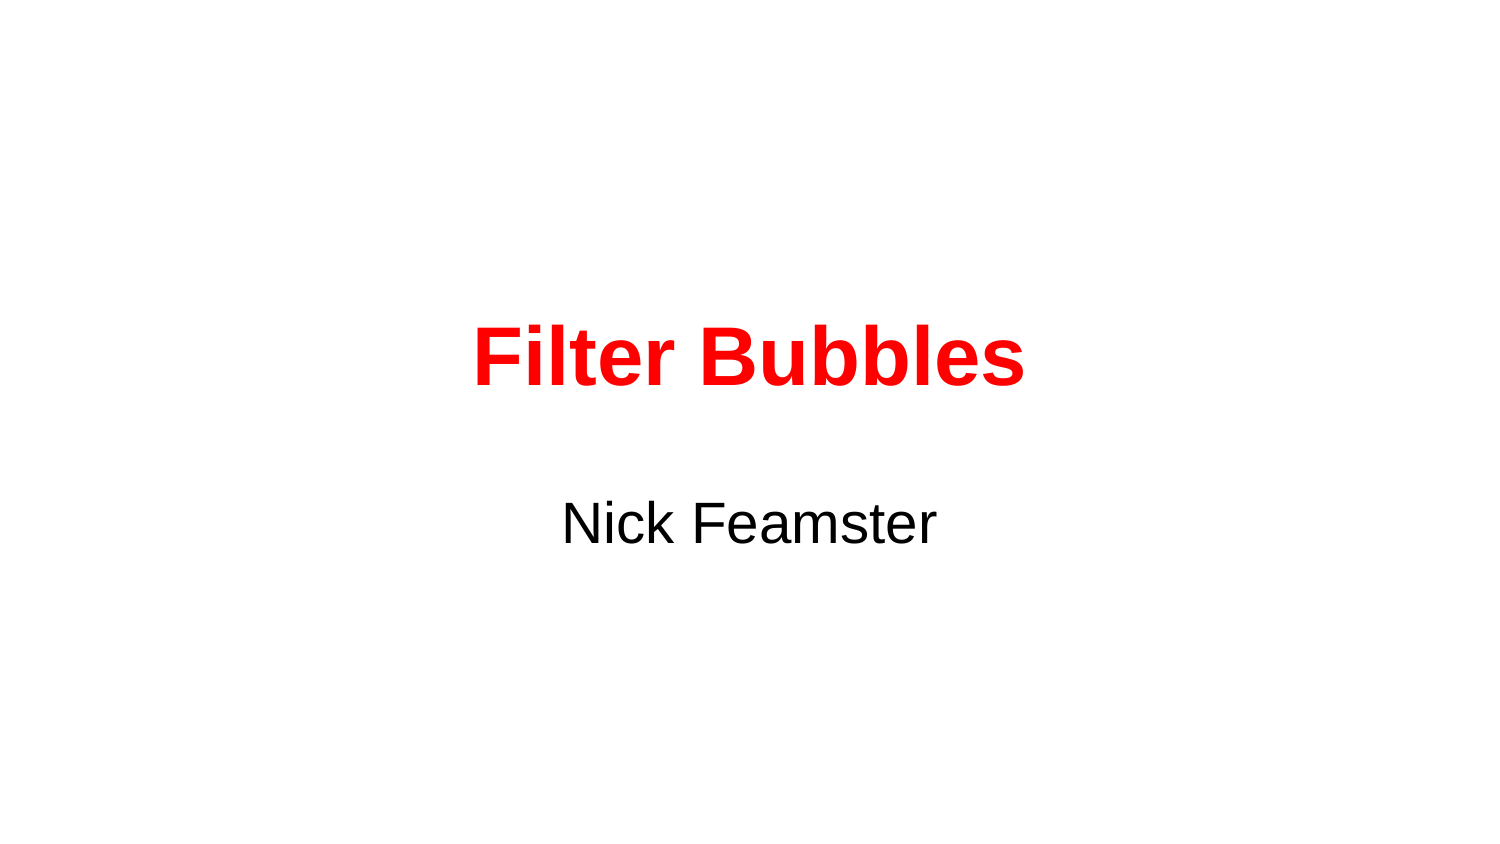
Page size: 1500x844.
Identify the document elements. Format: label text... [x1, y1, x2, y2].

title Filter Bubbles [112, 261, 1388, 444]
subtitle Nick Feamster [224, 477, 1276, 694]
